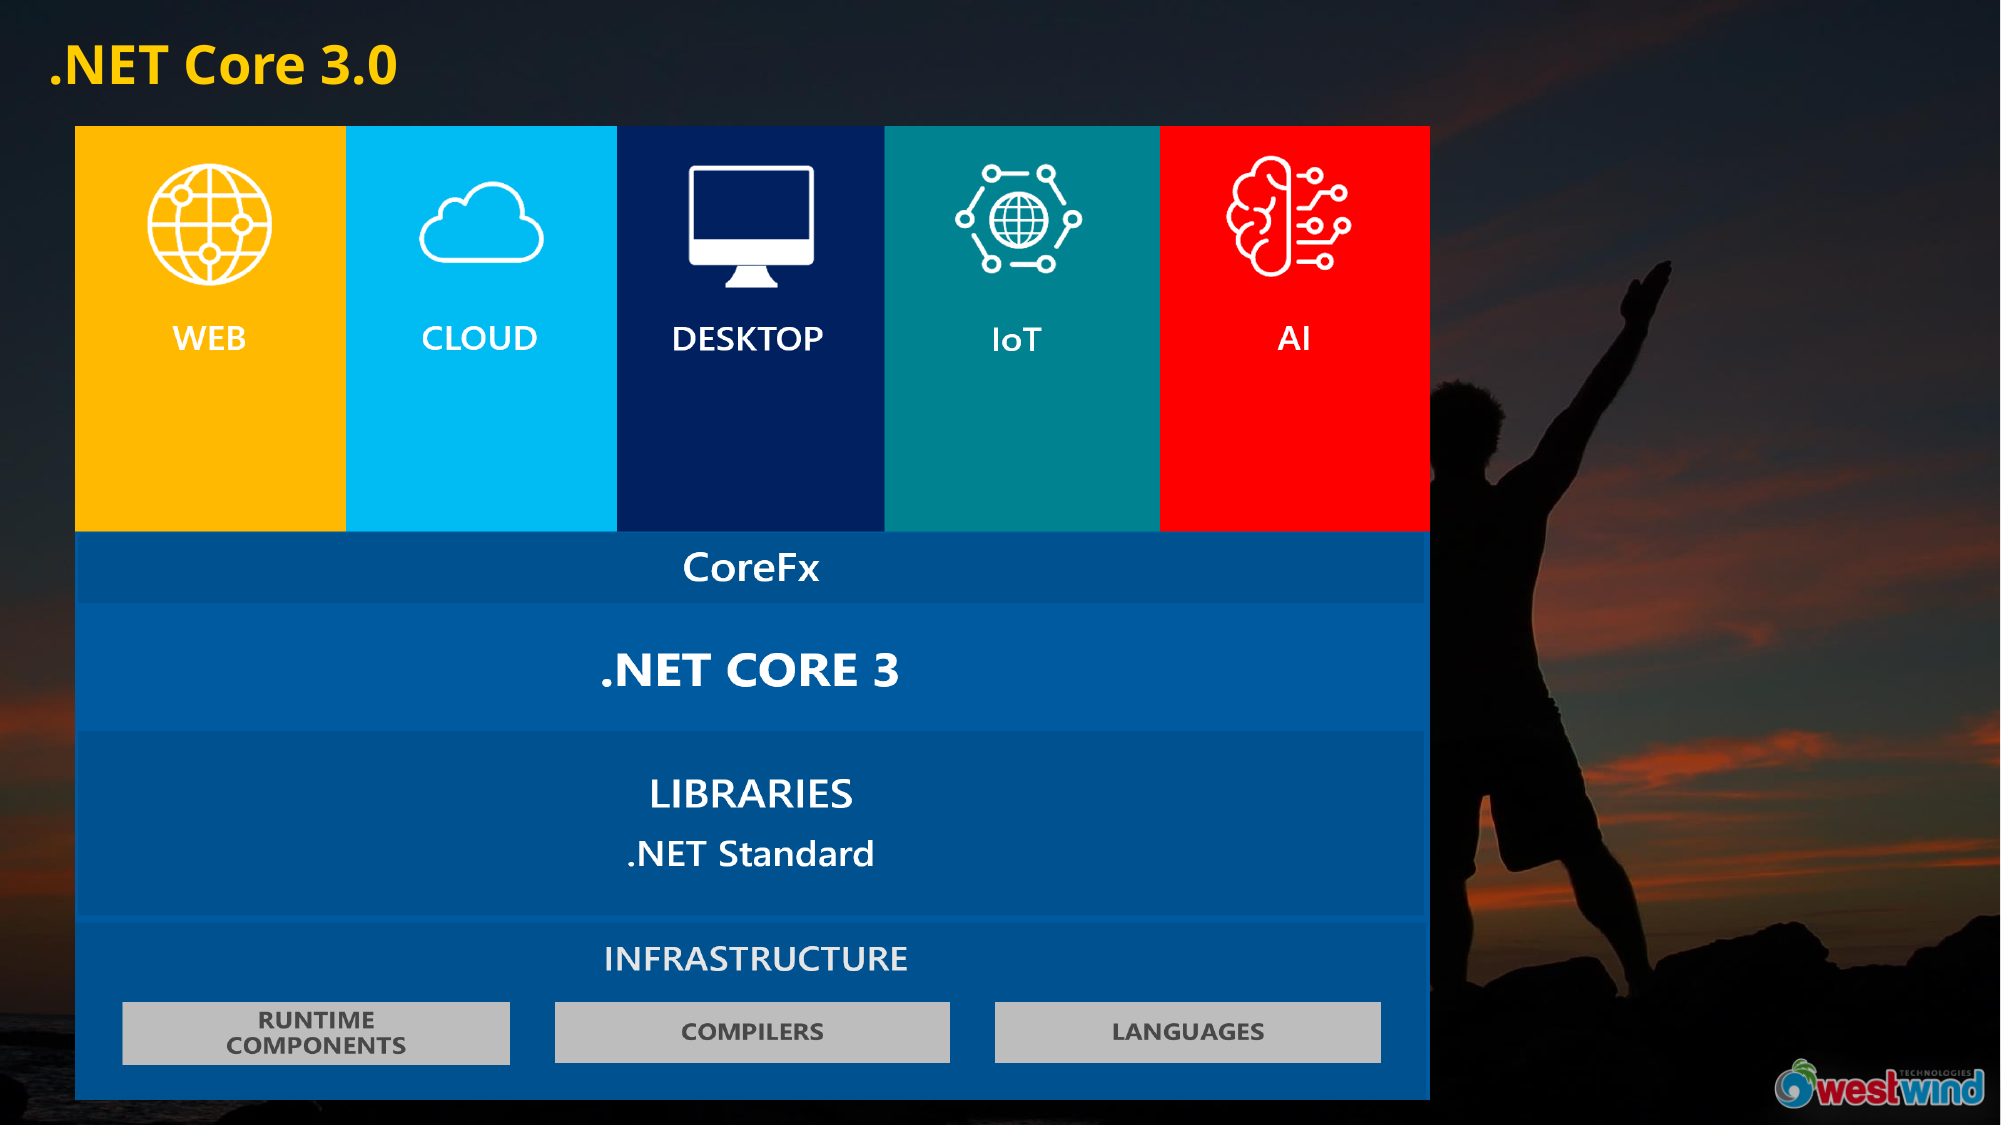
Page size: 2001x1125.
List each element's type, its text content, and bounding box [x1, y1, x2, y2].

title .NET Core 3.0 [33, 24, 1734, 100]
picture [0, 0, 2001, 1125]
